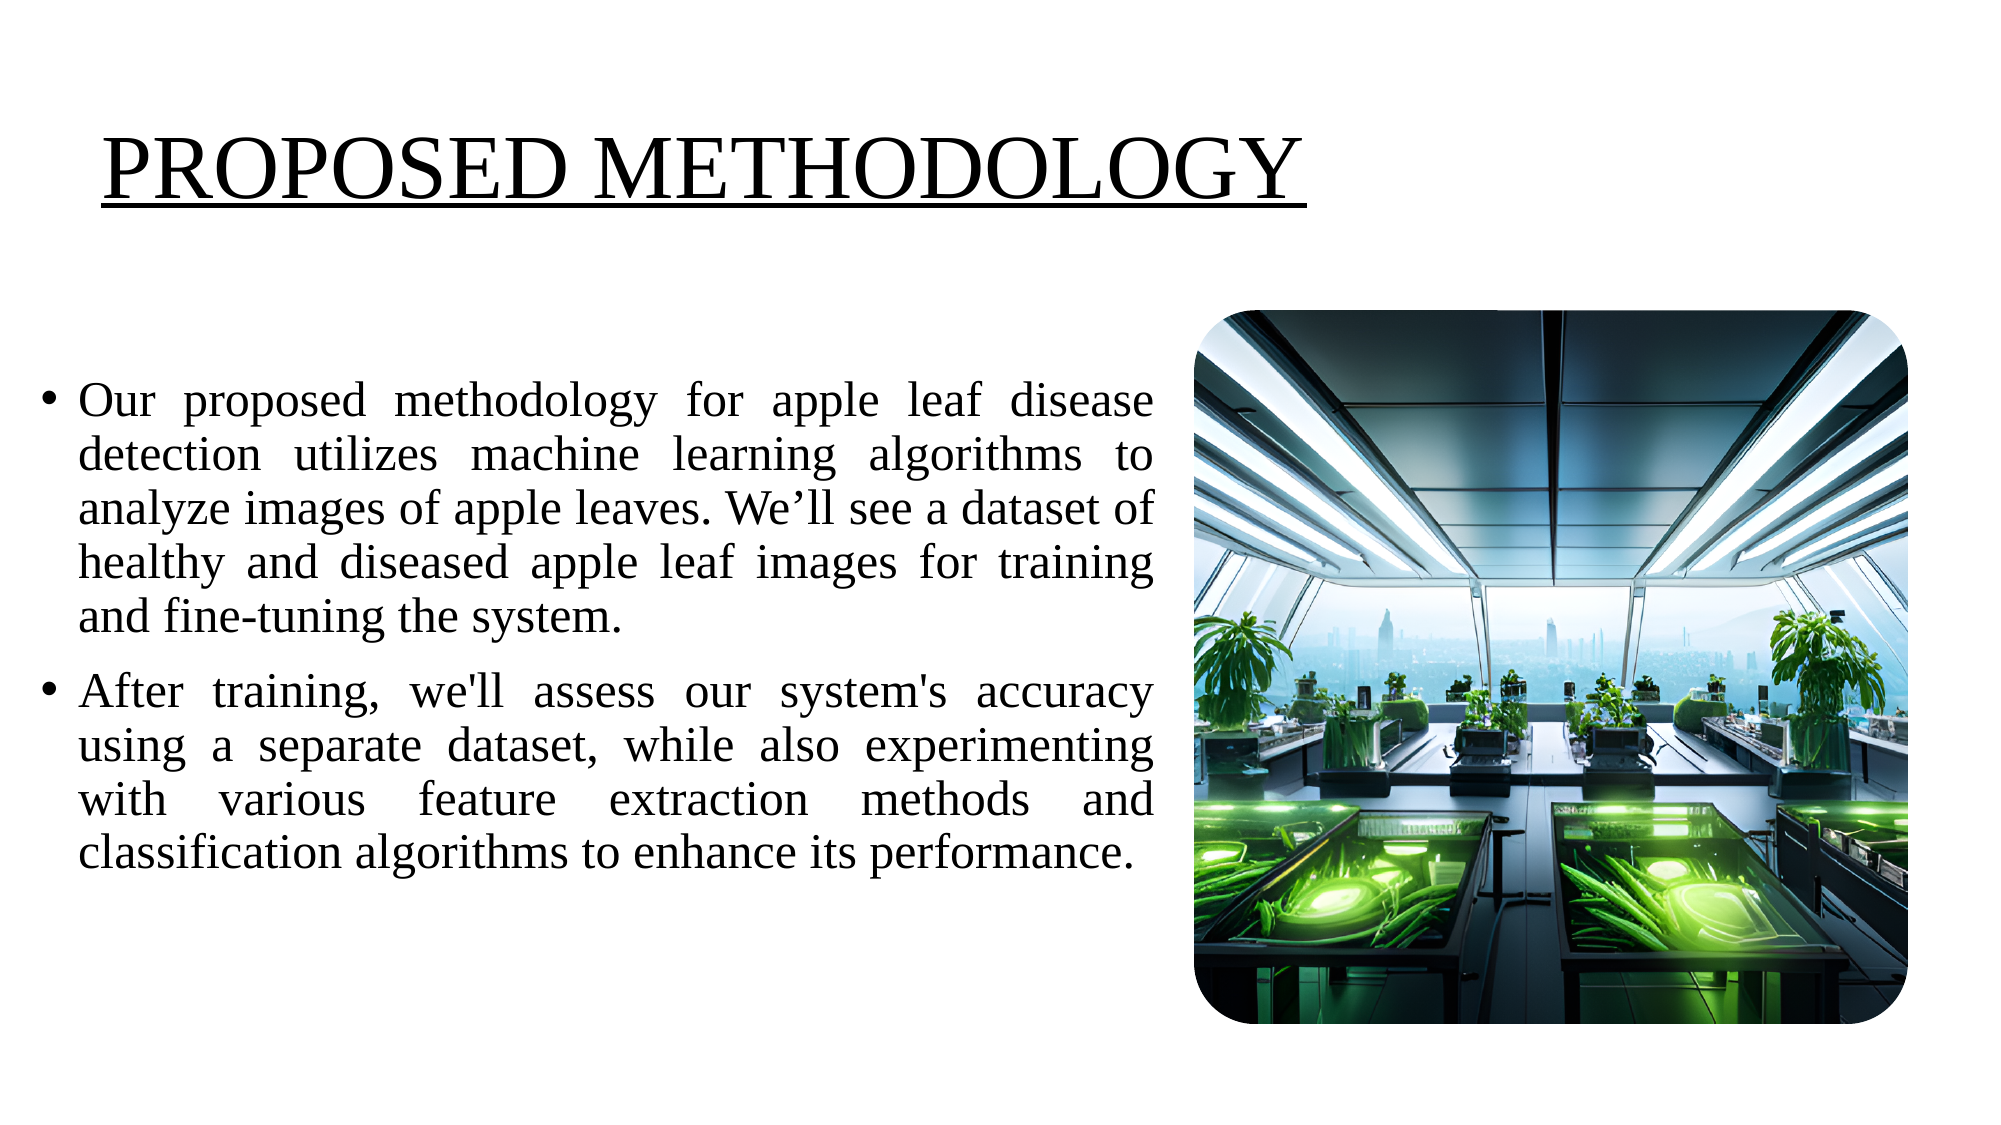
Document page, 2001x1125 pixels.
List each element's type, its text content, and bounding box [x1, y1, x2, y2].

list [1194, 310, 1908, 1025]
title PROPOSED METHODOLOGY [86, 59, 1863, 278]
list Our proposed methodology for apple leaf disease detection utilizes machine learning algorithms to analyze images of apple leaves. We’ll see a dataset of healthy and diseased apple leaf images for training and fine-tuning the system. After training, we'll assess our system's accuracy using a separate dataset, while also experimenting with various feature extraction methods and classification algorithms to enhance its performance. [25, 365, 1171, 948]
